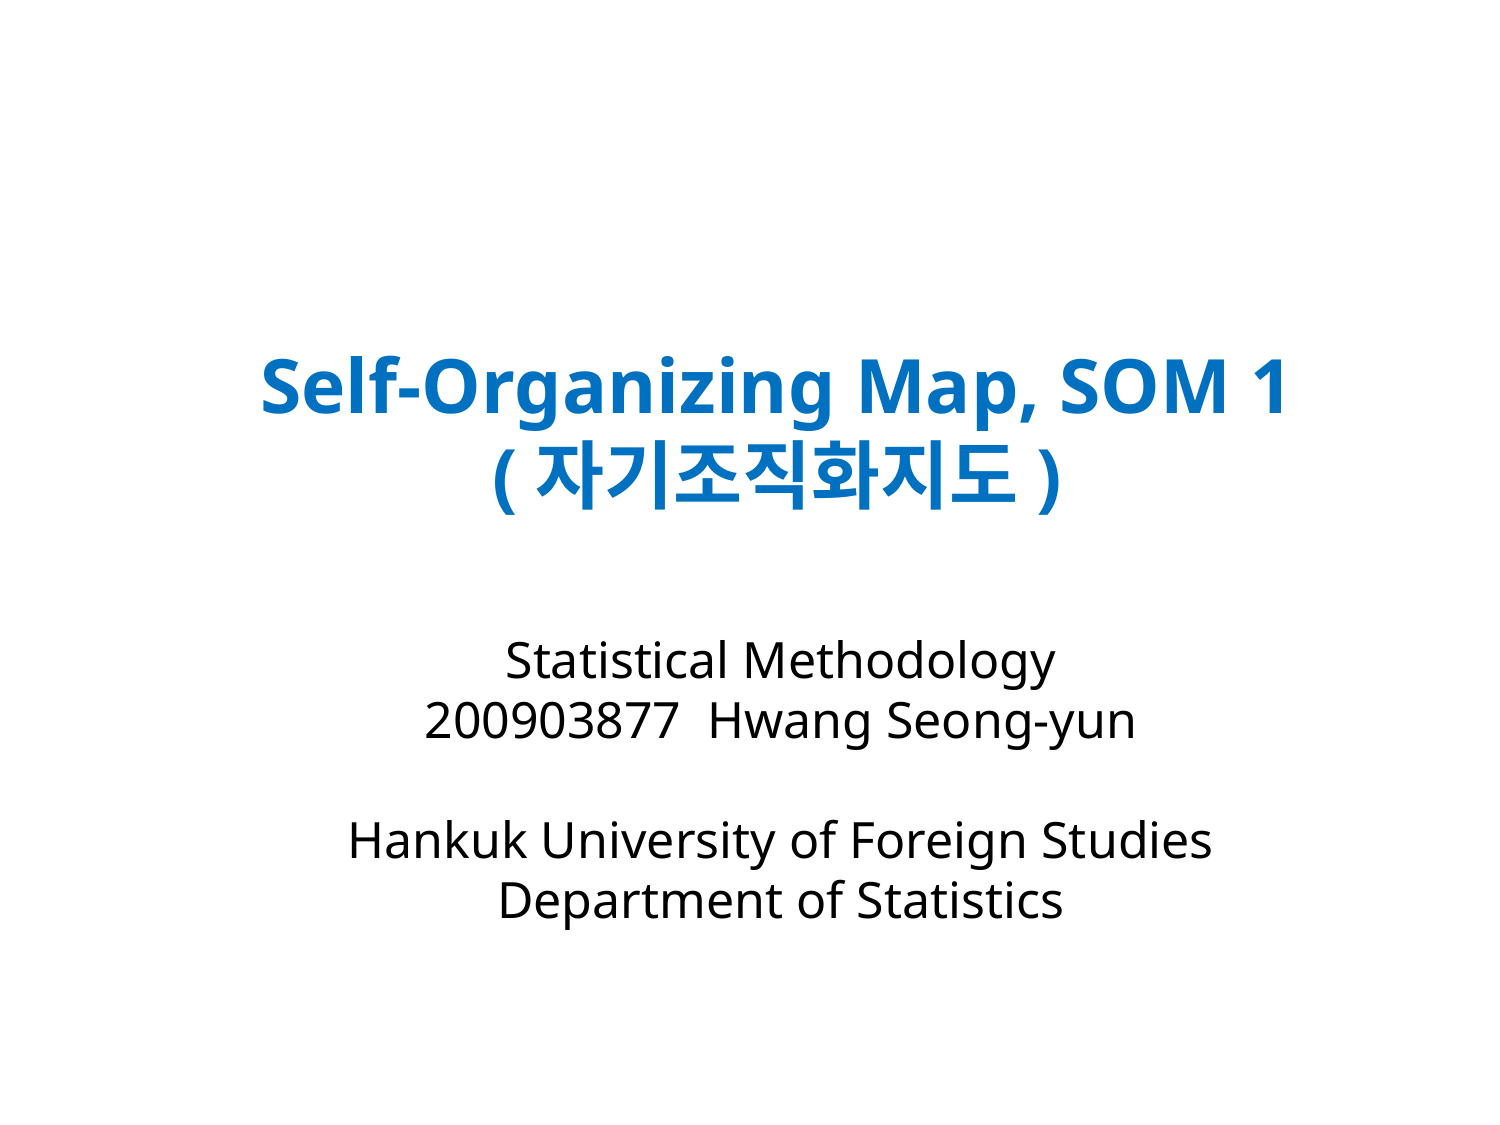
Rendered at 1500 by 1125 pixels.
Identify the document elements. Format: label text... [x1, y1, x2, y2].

title Self-Organizing Map, SOM 1 (자기조직화지도) [112, 338, 1436, 528]
subtitle Statistical Methodology 200903877 Hwang Seong-yun Hankuk University of Foreign Studies Department of Statistics [112, 680, 1438, 929]
